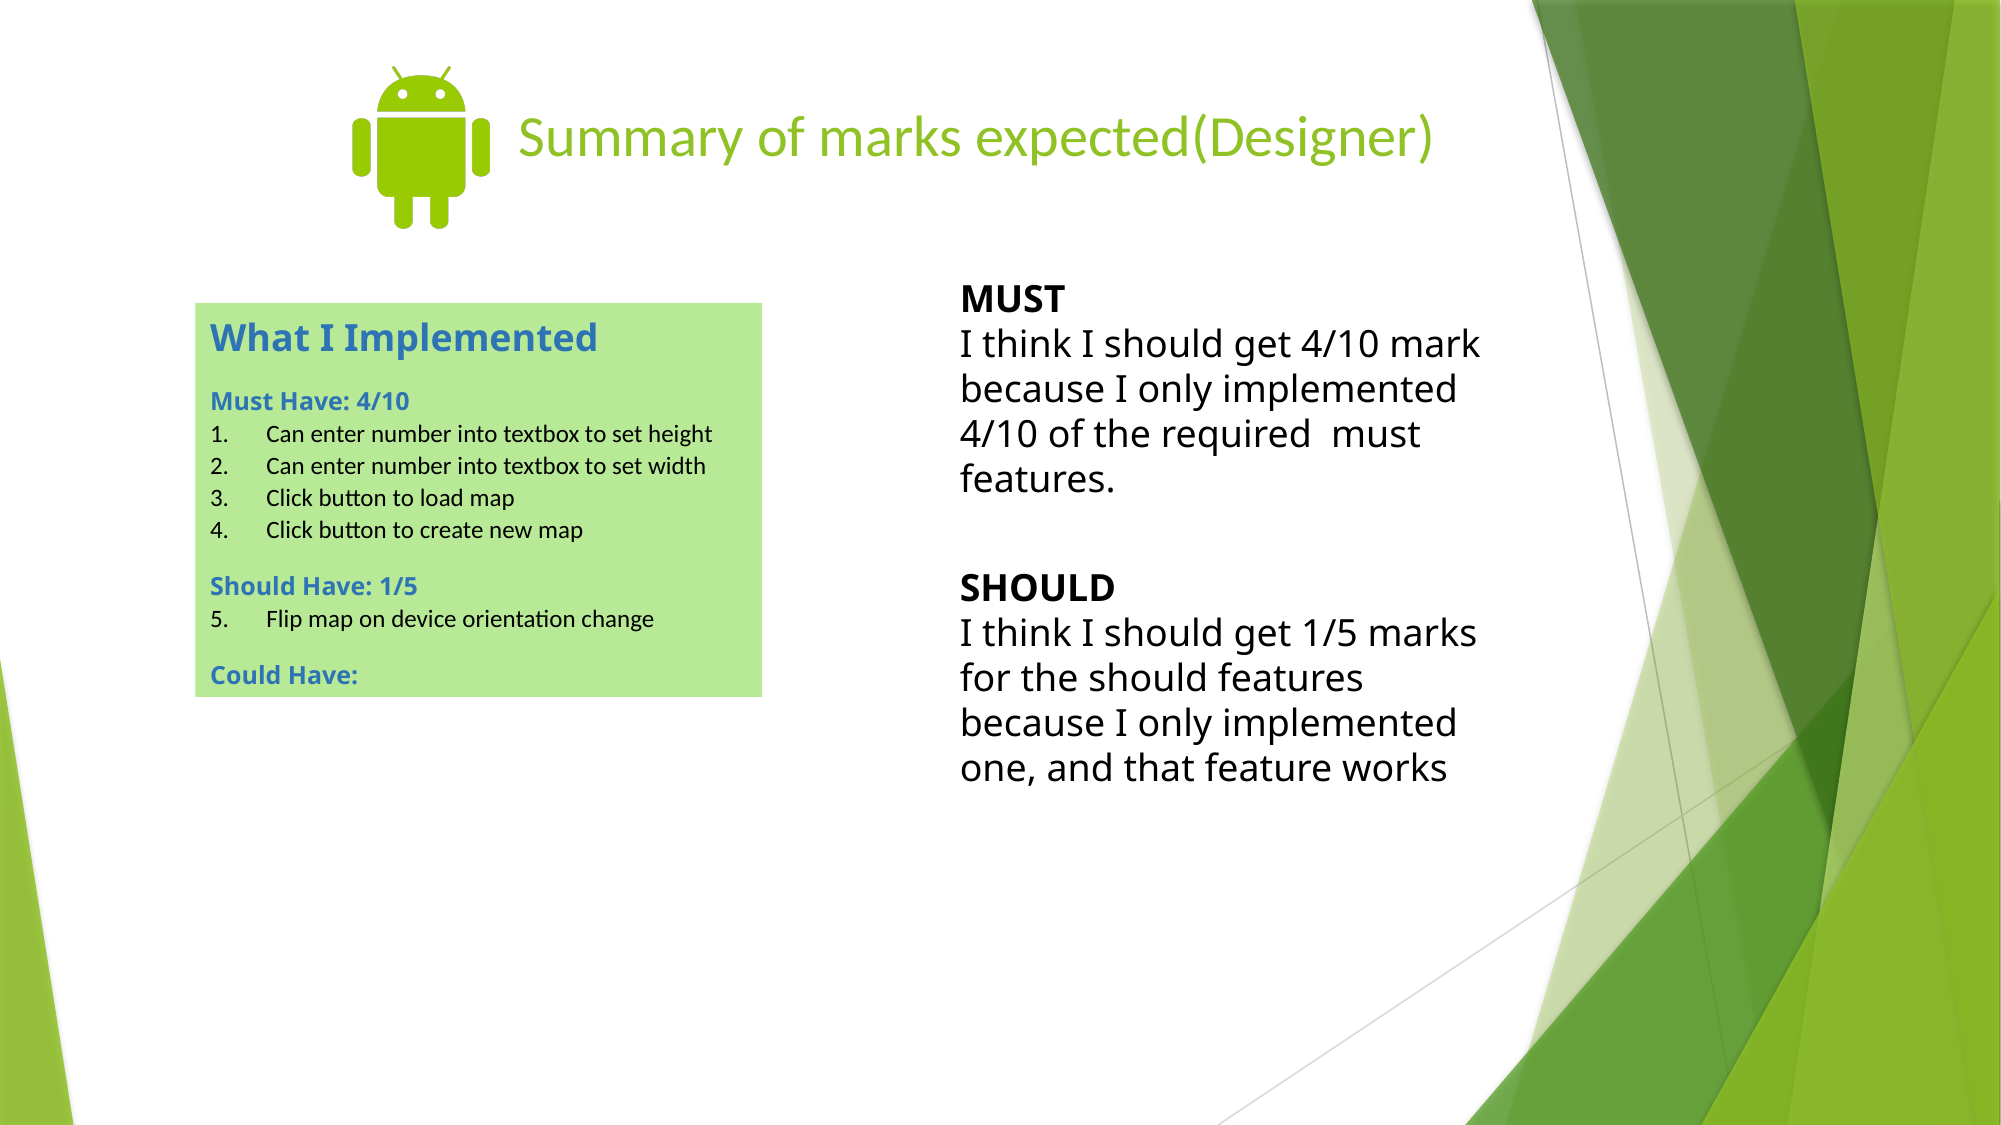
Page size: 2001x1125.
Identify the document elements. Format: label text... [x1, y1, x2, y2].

text_box MUST I think I should get 4/10 mark because I only implemented 4/10 of the required must features. [945, 267, 1533, 507]
title Summary of marks expected(Designer) [421, 86, 1533, 303]
text_box What I Implemented Must Have: 4/10 Can enter number into textbox to set height Can enter number into textbox to set width Click button to load map Click button to create new map Should Have: 1/5 Flip map on device orientation change Could Have: [195, 302, 763, 697]
text_box SHOULD I think I should get 1/5 marks for the should features because I only implemented one, and that feature works [945, 556, 1533, 797]
picture [338, 64, 505, 231]
